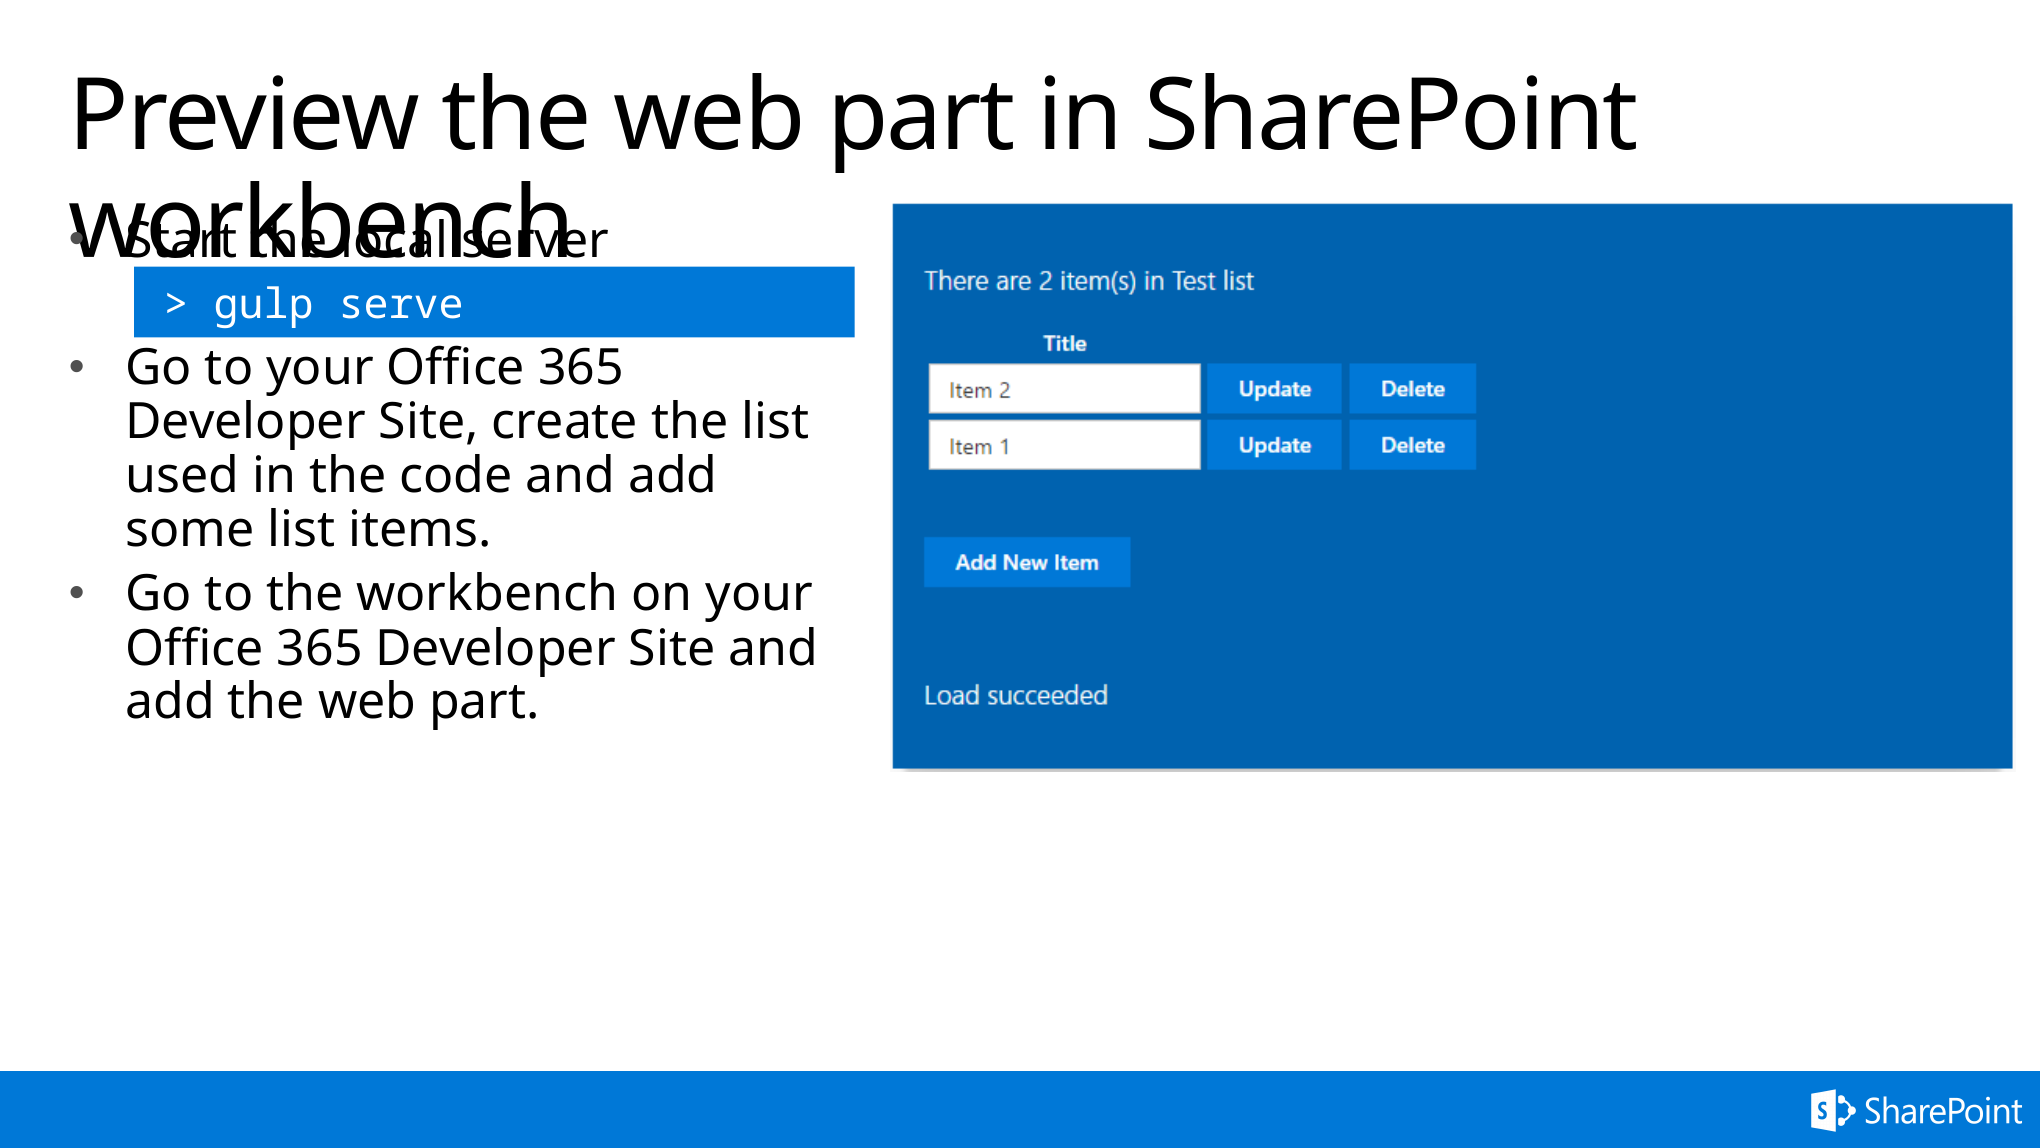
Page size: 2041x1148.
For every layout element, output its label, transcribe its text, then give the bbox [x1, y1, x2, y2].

picture [889, 201, 2016, 772]
picture [1793, 1071, 2040, 1148]
list Start the local server Go to your Office 365 Developer Site, create the list used in the code and add some list items. Go to the workbench on your Office 365 Developer Site and add the web part. [45, 198, 867, 702]
title Preview the web part in SharePoint workbench [45, 48, 1996, 199]
text_box > gulp serve [133, 266, 855, 338]
